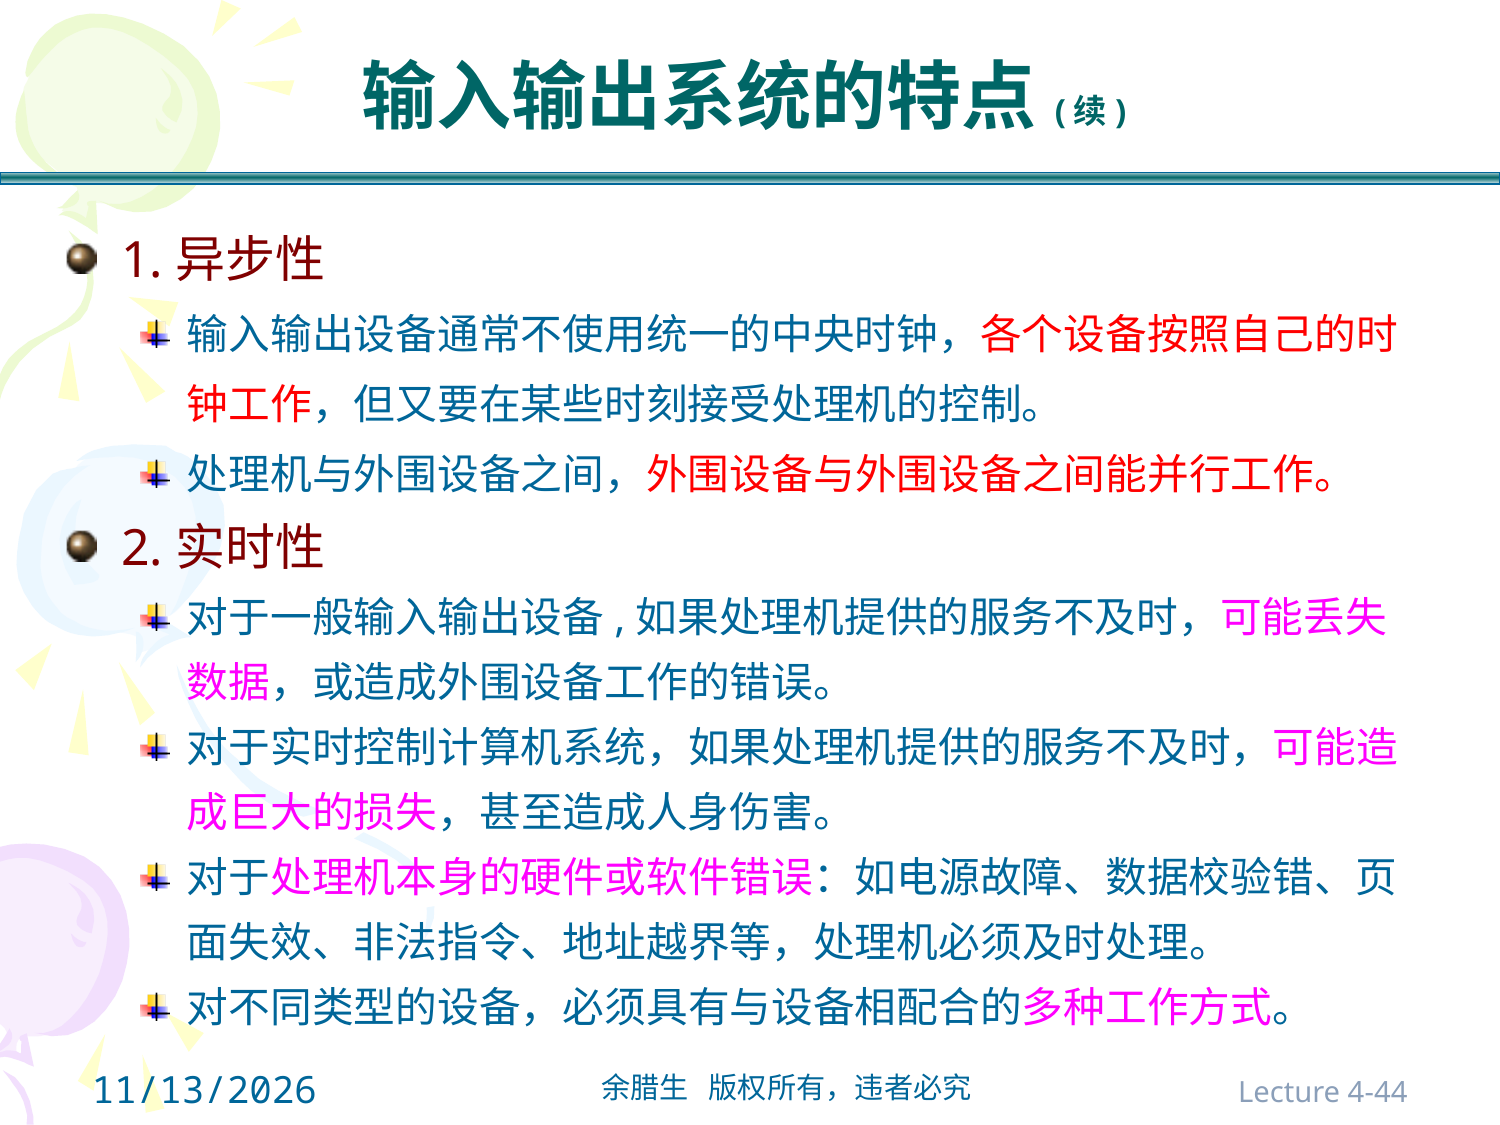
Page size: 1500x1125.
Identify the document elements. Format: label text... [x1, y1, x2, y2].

title 输入输出系统的特点(续) [72, 54, 1436, 148]
picture [140, 991, 170, 1021]
picture [140, 861, 170, 891]
picture [140, 731, 170, 761]
picture [140, 318, 170, 348]
picture [140, 458, 170, 488]
picture [140, 601, 170, 631]
picture [65, 242, 97, 274]
picture [65, 529, 97, 562]
slide_number Lecture 4-44 [1072, 1066, 1423, 1125]
list 1.异步性 输入输出设备通常不使用统一的中央时钟，各个设备按照自己的时钟工作，但又要在某些时刻接受处理机的控制。 处理机与外围设备之间，外围设备与外围设备之间能并行工作。 2.实时性 对于一般输入输出设备,如果处理机提供的服务不及时，可能丢失数据，或造成外围设备工作的错误。 对于实时控制计算机系统，如果处理机提供的服务不及时，可能造成巨大的损失，甚至造成人身伤害。 对于处理机本身的硬件或软件错误：如电源故障、数据校验错、页面失效、非法指令、地址越界等，处理机必须及时处理。 对不同类型的设备，必须具有与设备相配合的多种工作方式。 [50, 196, 1438, 1038]
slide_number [76, 1058, 573, 1125]
